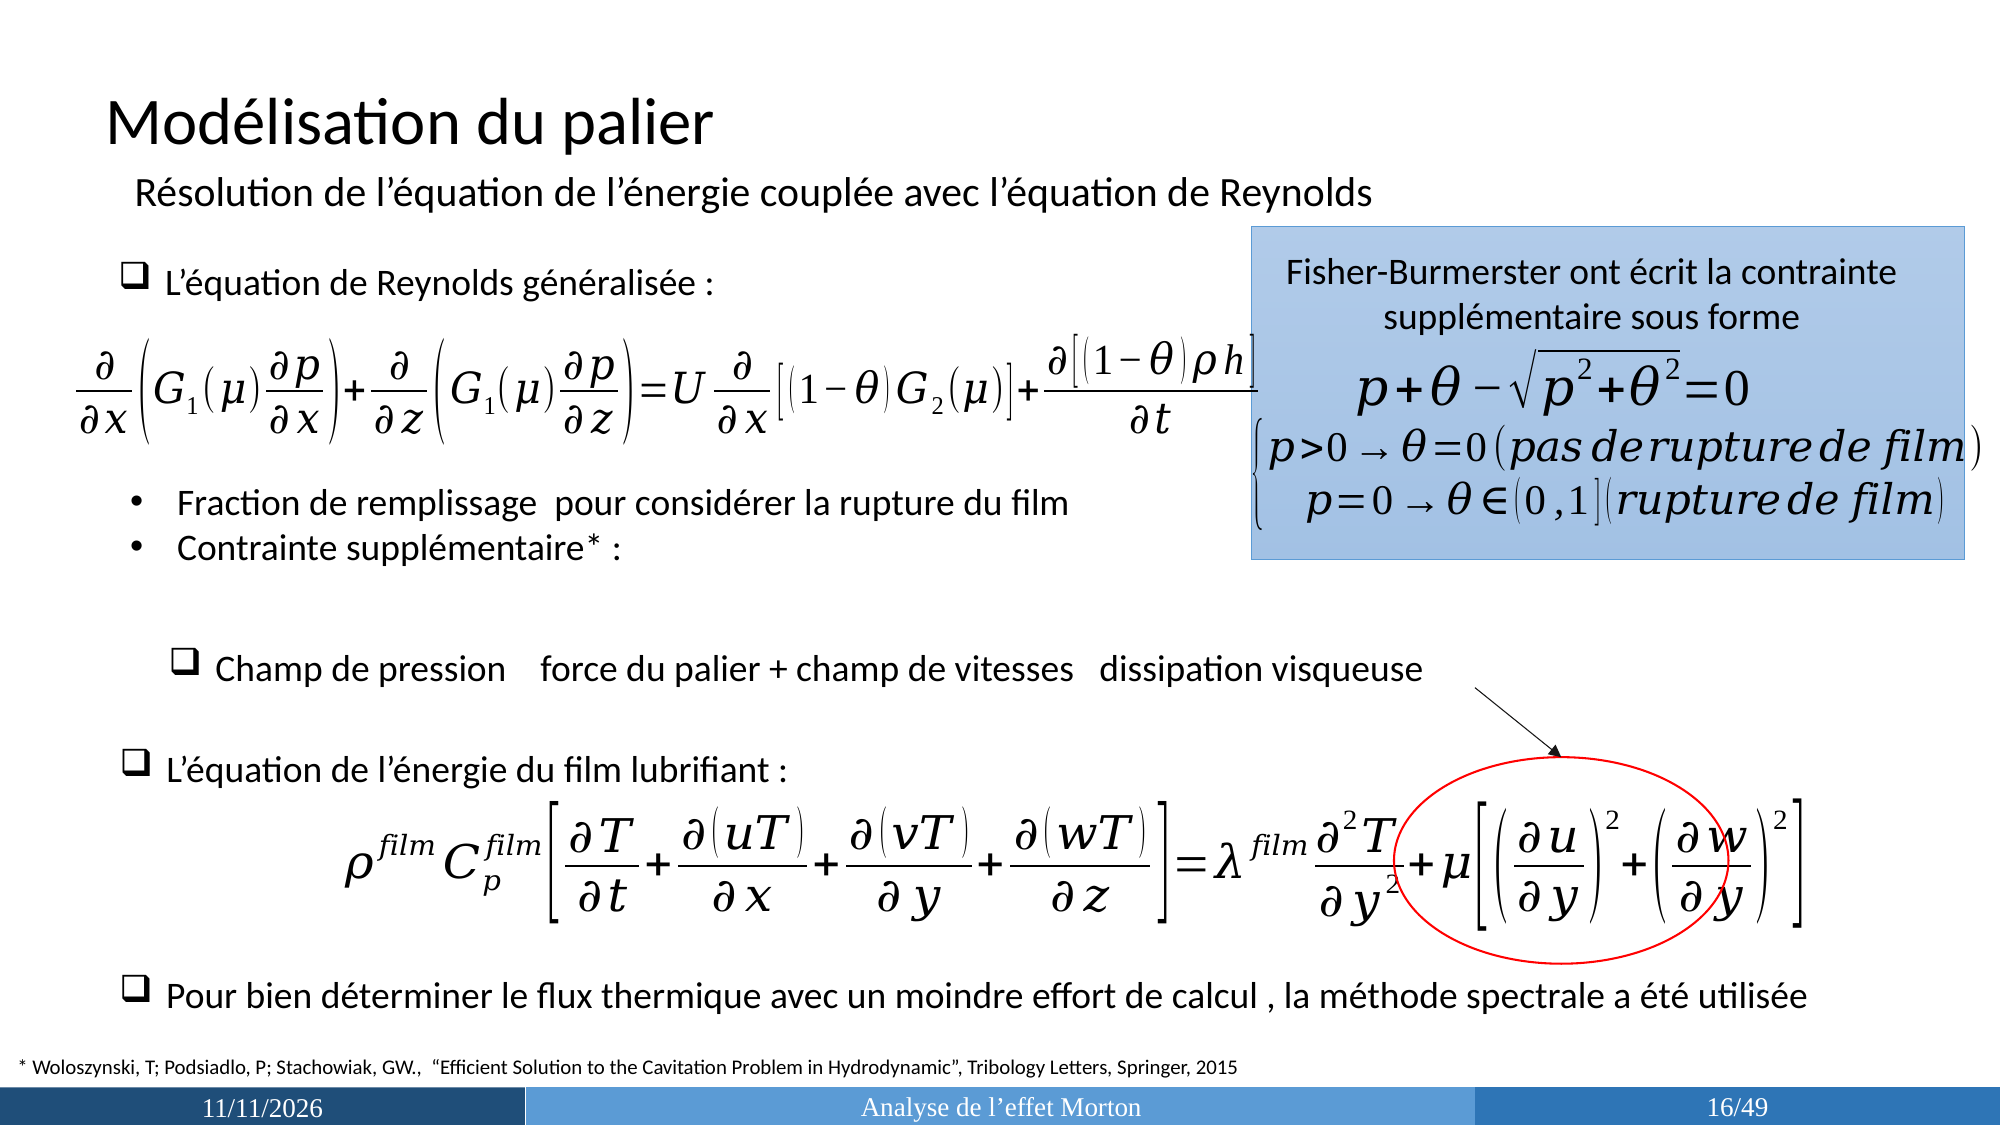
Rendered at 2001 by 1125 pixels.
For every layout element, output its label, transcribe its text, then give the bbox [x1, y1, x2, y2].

footer Analyse de l’effet Morton [526, 1087, 1475, 1125]
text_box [1474, 687, 1562, 758]
slide_number 16/49 [1475, 1087, 2000, 1125]
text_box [1198, 226, 1986, 560]
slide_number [0, 1087, 525, 1125]
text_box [73, 250, 1261, 577]
text_box Résolution de l’équation de l’énergie couplée avec l’équation de Reynolds [119, 156, 1389, 222]
text_box [1392, 756, 1730, 963]
text_box Pour bien déterminer le flux thermique avec un moindre effort de calcul , la méthode spectrale a été utilisée [104, 963, 1825, 1024]
text_box Modélisation du palier [90, 70, 822, 165]
text_box * Woloszynski, T; Podsiadlo, P; Stachowiak, GW., “Efficient Solution to the Cavitation Problem in Hydrodynamic”, Tribology Letters, Springer, 2015 [2, 1046, 1705, 1087]
text_box L’équation de l’énergie du film lubrifiant : [104, 737, 813, 798]
